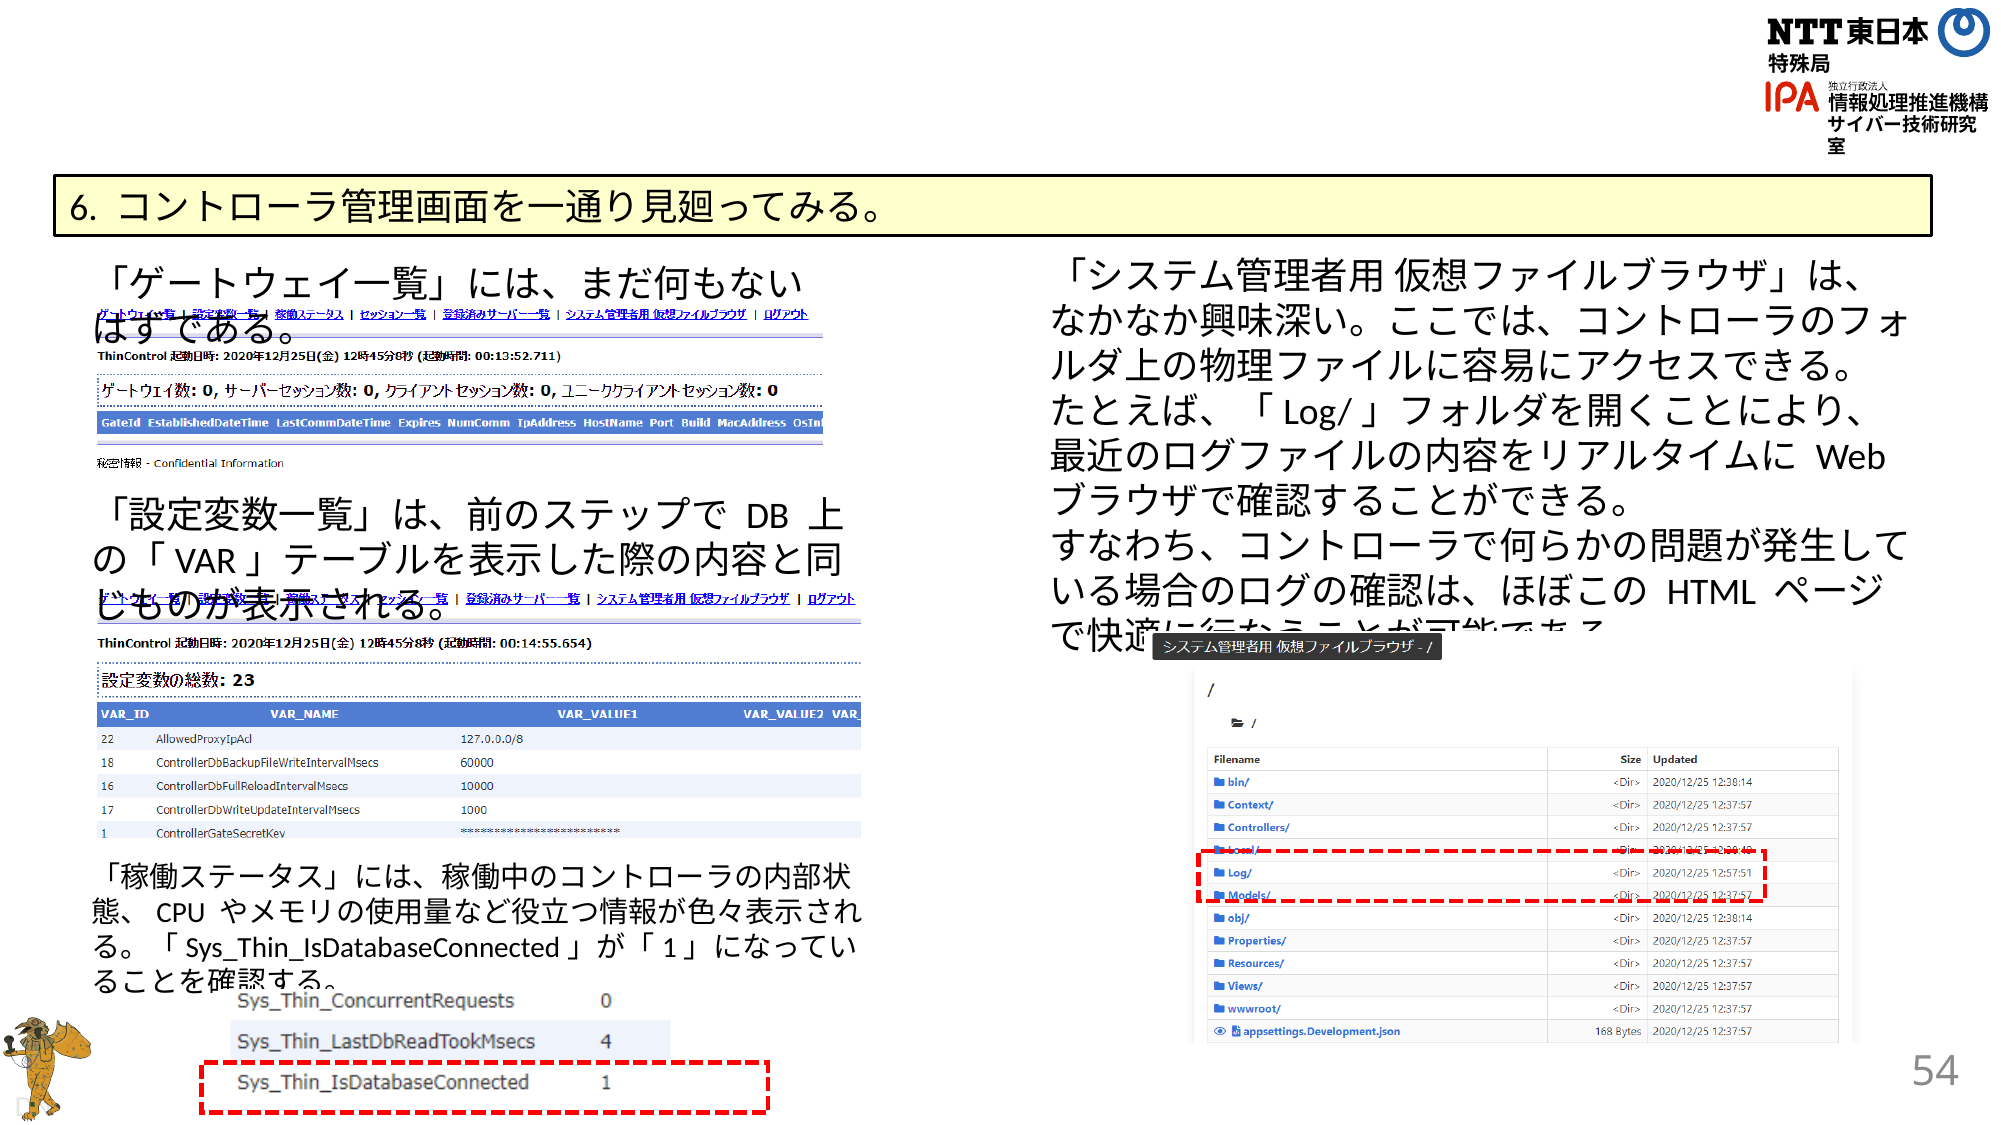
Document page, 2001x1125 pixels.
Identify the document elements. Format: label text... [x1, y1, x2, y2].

text_box [200, 1062, 220, 1114]
picture [93, 587, 861, 838]
picture [1144, 631, 1866, 1043]
slide_number 54 [1412, 1042, 1975, 1103]
text_box 「稼働ステータス」には、稼働中のコントローラの内部状態、CPU やメモリの使用量など役立つ情報が色々表示される。「Sys_Thin_IsDatabaseConnected」が「1」になっていることを確認する。 [76, 851, 878, 1006]
text_box 「ゲートウェイ一覧」には、まだ何もないはずである。 [76, 252, 844, 357]
picture [220, 989, 699, 1124]
picture [97, 299, 823, 490]
text_box 「システム管理者用 仮想ファイルブラウザ」は、なかなか興味深い。ここでは、コントローラのフォルダ上の物理ファイルに容易にアクセスできる。 たとえば、「Log/」フォルダを開くことにより、最近のログファイルの内容をリアルタイムに Web ブラウザで確認することができる。 すなわち、コントローラで何らかの問題が発生している場合のログの確認は、ほぼこの HTML ページで快適に行なうことが可能である。 [1034, 244, 1929, 665]
text_box [699, 1062, 769, 1114]
text_box 「設定変数一覧」は、前のステップで DB 上の「VAR」テーブルを表示した際の内容と同じものが表示される。 [76, 483, 878, 634]
text_box 6. コントローラ管理画面を一通り見廻ってみる。 [54, 175, 1932, 236]
